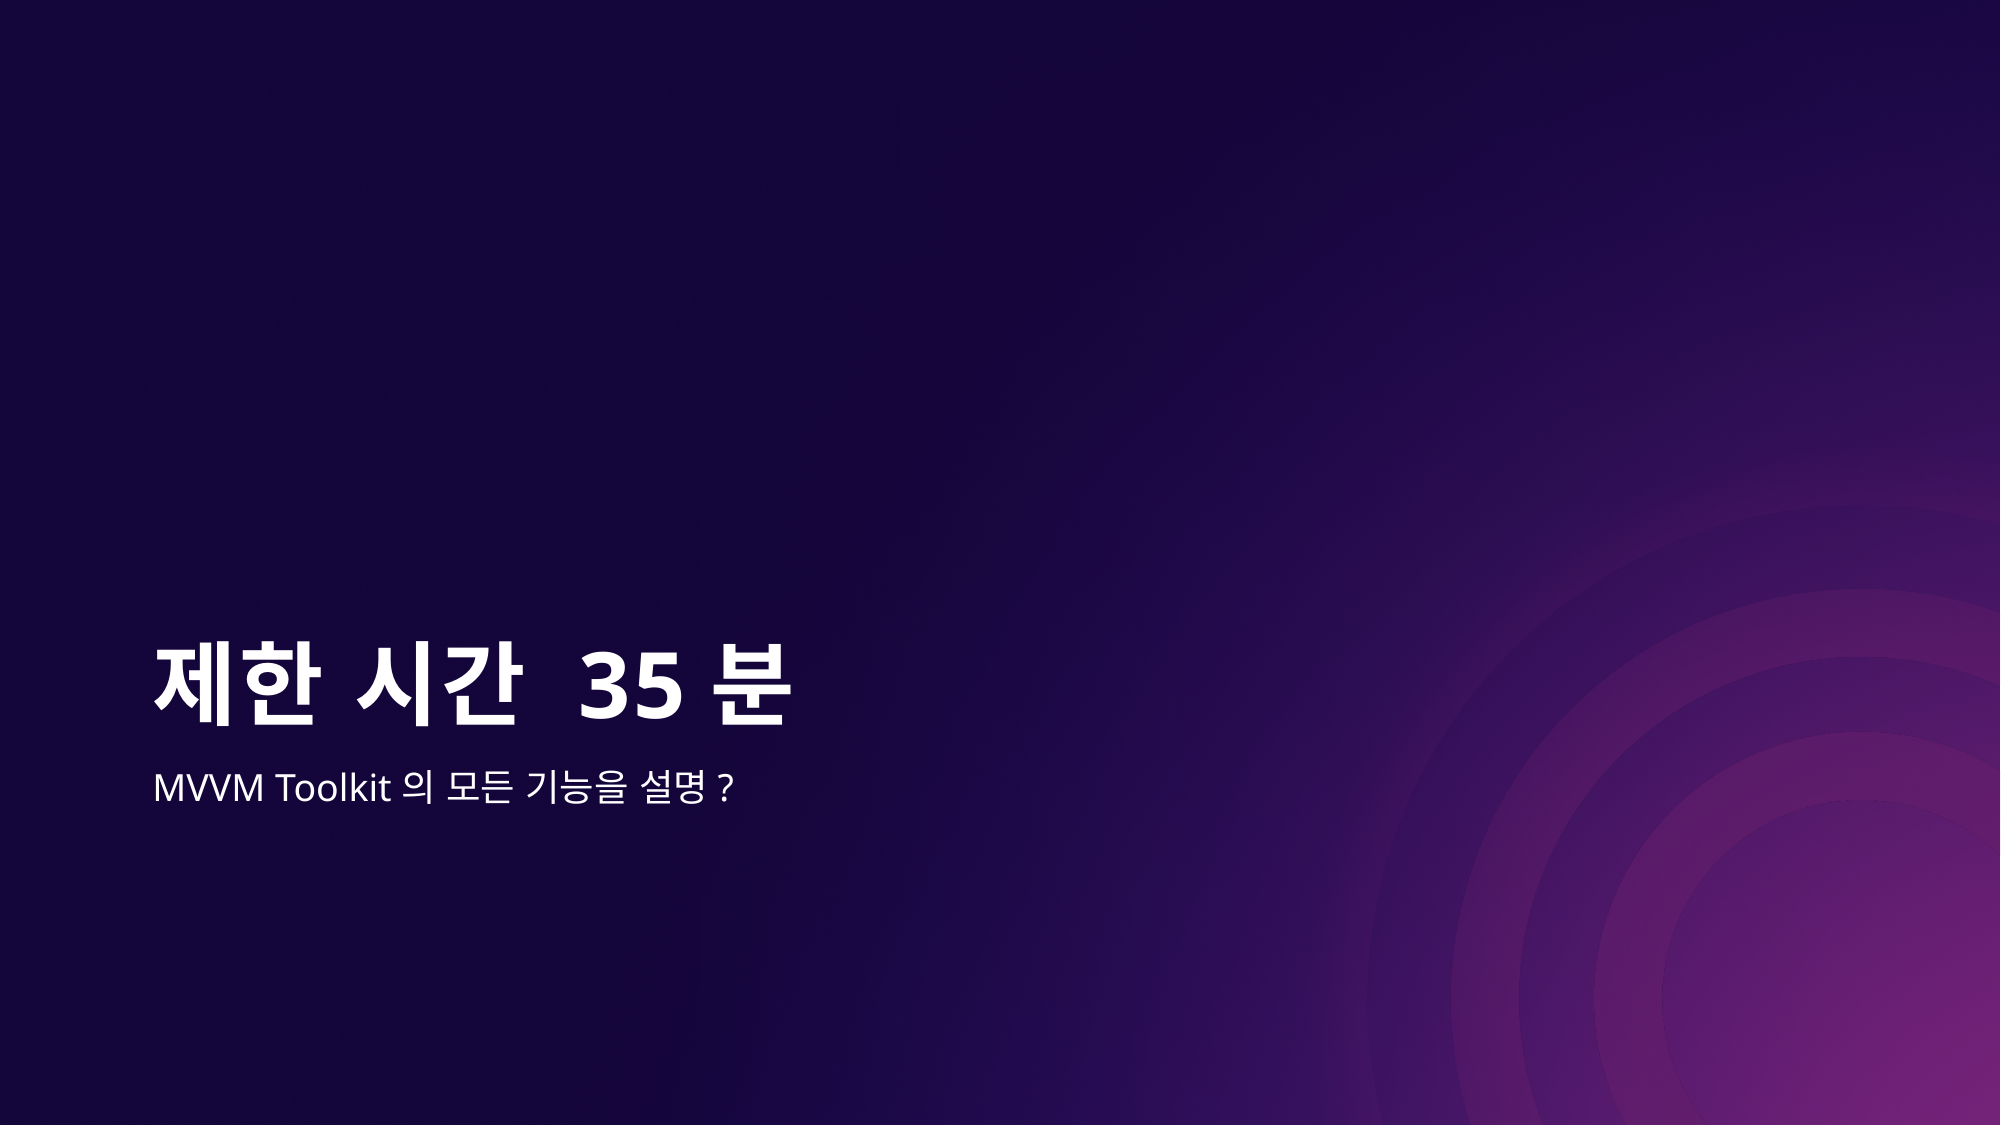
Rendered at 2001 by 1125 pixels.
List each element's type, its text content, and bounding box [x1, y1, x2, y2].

title 제한 시간 35분 [137, 607, 1638, 747]
picture [0, 0, 2001, 1125]
subtitle MVVM Toolkit의 모든 기능을 설명? [137, 761, 1638, 822]
